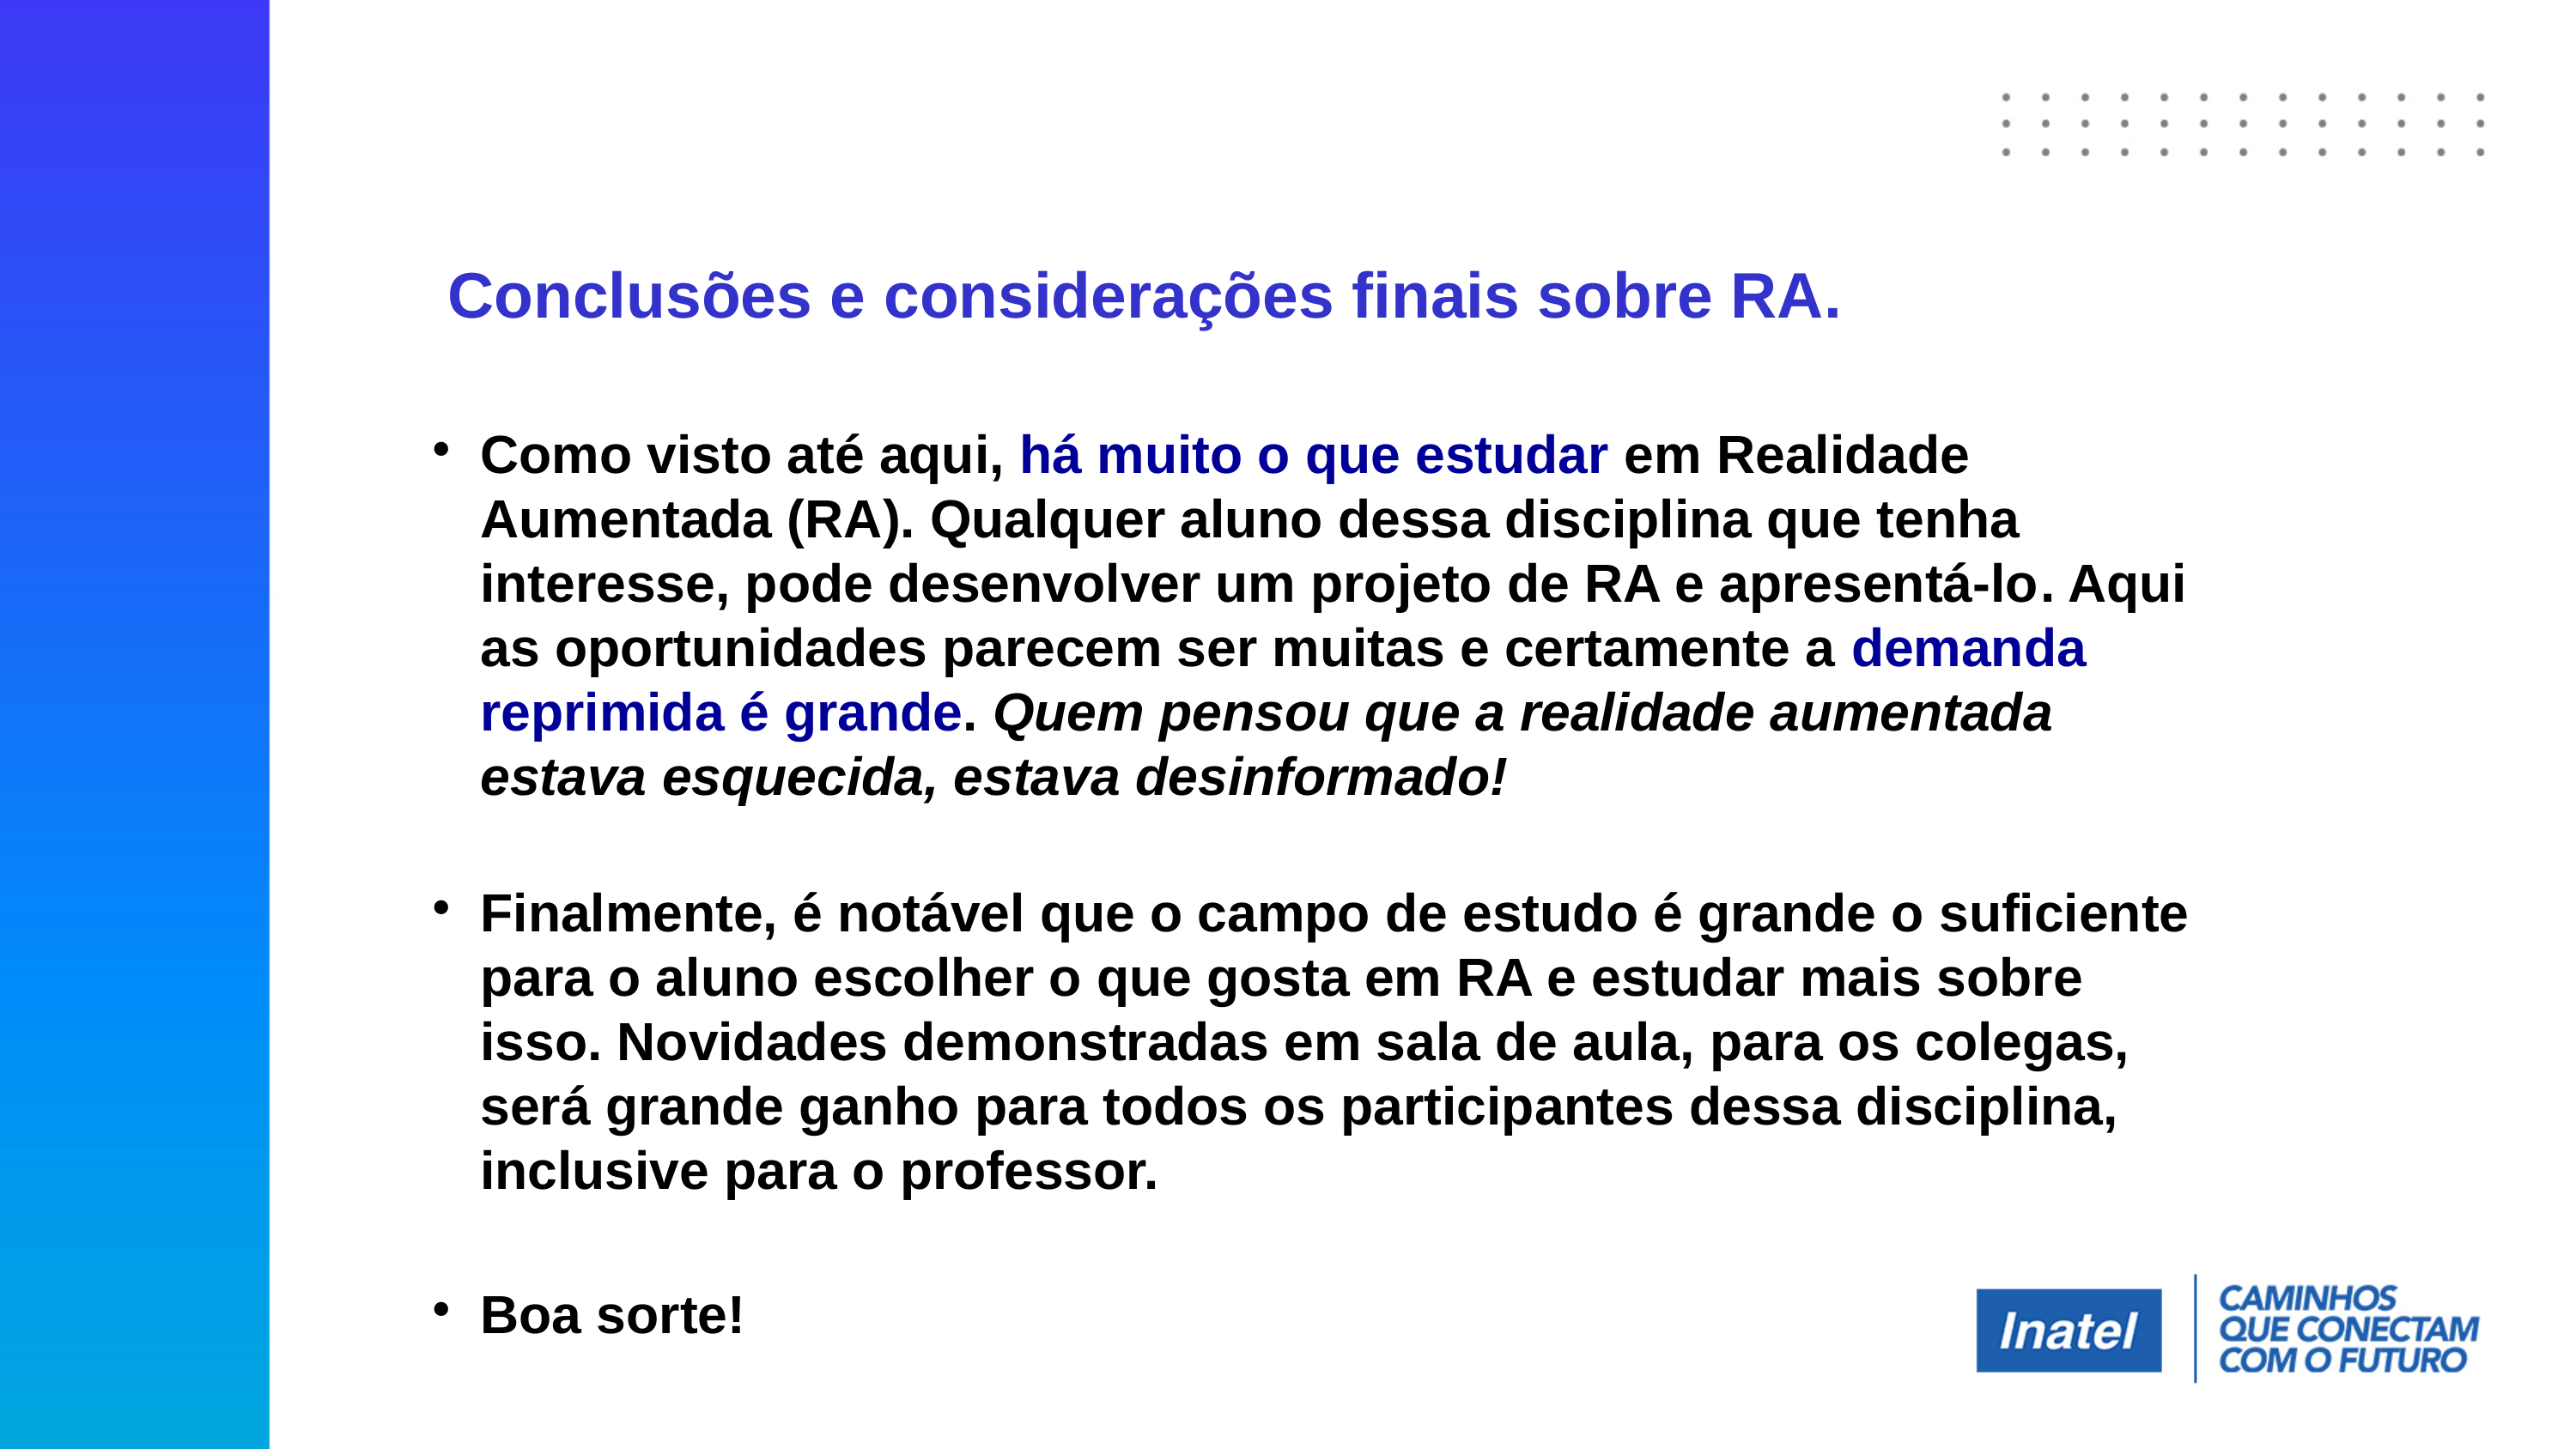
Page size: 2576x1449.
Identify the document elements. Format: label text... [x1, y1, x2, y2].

text_box Como visto até aqui, há muito o que estudar em Realidade Aumentada (RA). Qualquer aluno dessa disciplina que tenha interesse, pode desenvolver um projeto de RA e apresentá-lo. Aqui as oportunidades parecem ser muitas e certamente a demanda reprimida é grande. Quem pensou que a realidade aumentada estava esquecida, estava desinformado! Finalmente, é notável que o campo de estudo é grande o suficiente para o aluno escolher o que gosta em RA e estudar mais sobre isso. Novidades demonstradas em sala de aula, para os colegas, será grande ganho para todos os participantes dessa disciplina, inclusive para o professor. Boa sorte! [413, 349, 2239, 1415]
text_box Conclusões e considerações finais sobre RA. [324, 227, 1967, 357]
picture [0, 0, 2576, 1449]
